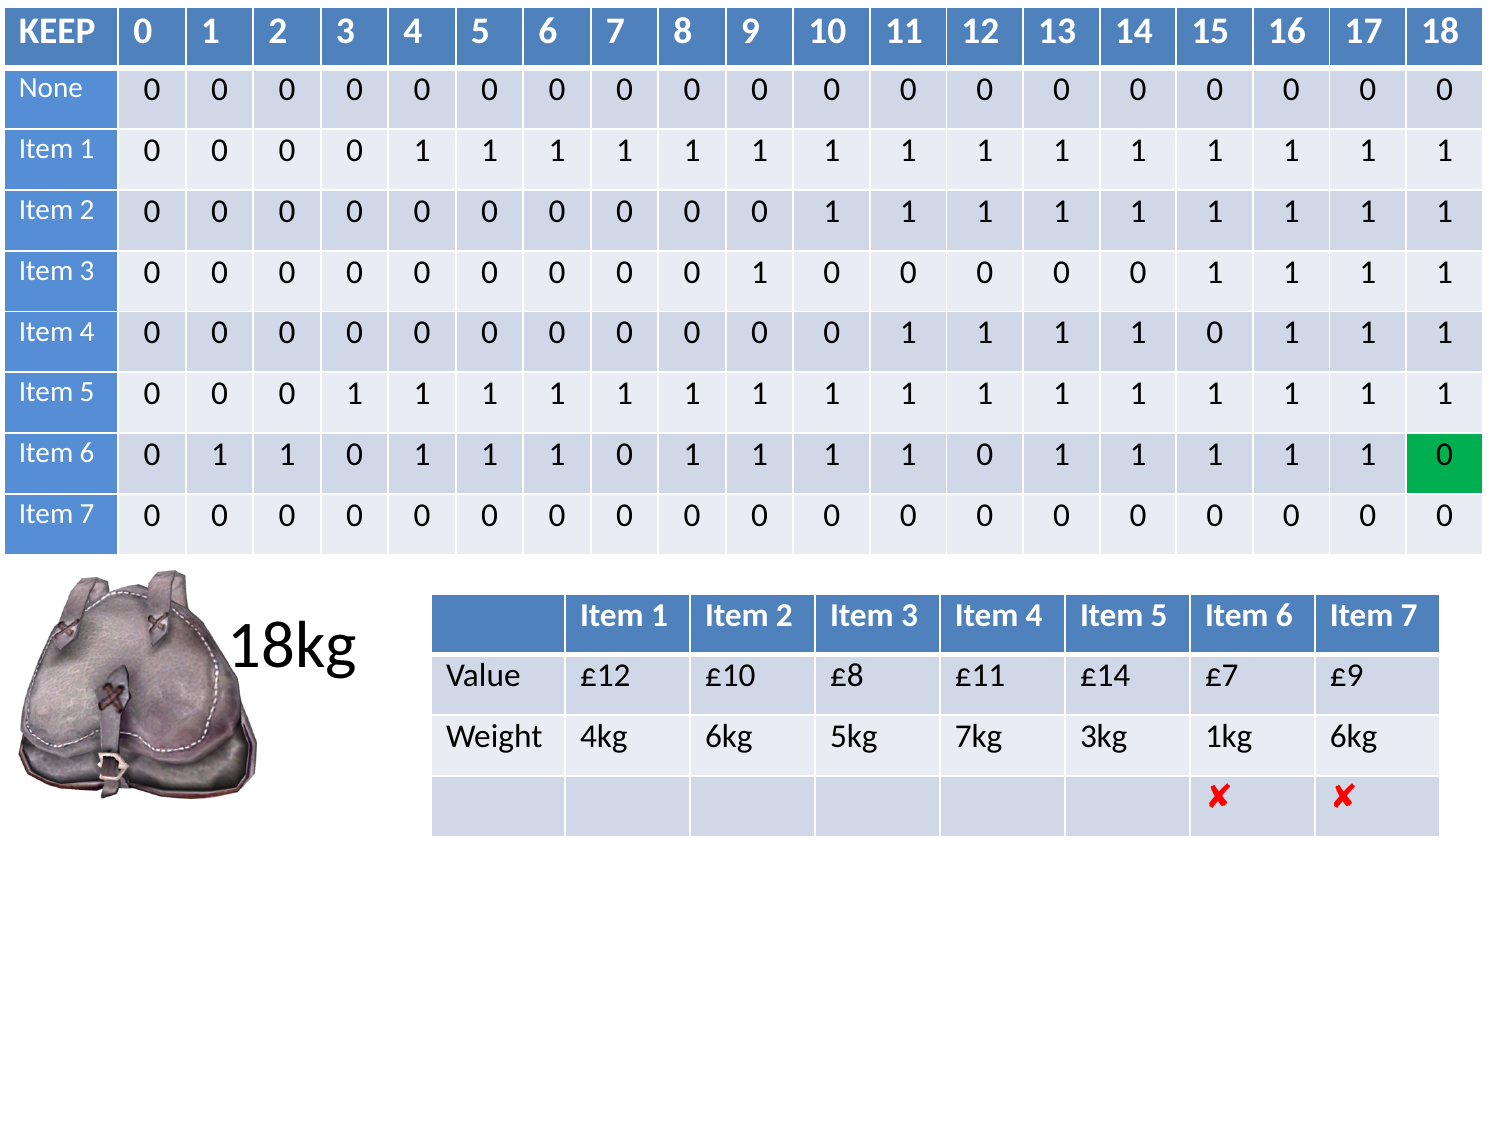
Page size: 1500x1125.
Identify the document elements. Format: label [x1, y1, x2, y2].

table_cell [947, 71, 1022, 128]
table_header [1254, 8, 1329, 65]
table_header [389, 8, 455, 65]
table_cell [432, 777, 564, 836]
table_cell [187, 495, 252, 554]
table_cell [794, 191, 869, 250]
table_cell [187, 373, 252, 432]
table_cell [659, 495, 725, 554]
table_cell [592, 191, 657, 250]
table_cell [1254, 71, 1329, 128]
table_cell [871, 130, 946, 189]
table_cell [254, 71, 320, 128]
table_cell [1330, 312, 1405, 371]
table_cell [659, 373, 725, 432]
table_cell [1330, 434, 1405, 493]
table_cell [871, 373, 946, 432]
table_cell [119, 130, 185, 189]
table_cell [1101, 71, 1175, 128]
table_cell [1066, 716, 1189, 775]
table_header [691, 595, 814, 652]
table_cell [119, 191, 185, 250]
table_cell [947, 312, 1022, 371]
table_cell [322, 252, 387, 311]
table_cell [592, 312, 657, 371]
table_header [5, 8, 117, 65]
table_cell [187, 312, 252, 371]
table_cell [794, 434, 869, 493]
table_header [1330, 8, 1405, 65]
table_cell [119, 312, 185, 371]
table_cell [389, 434, 455, 493]
table_cell [389, 71, 455, 128]
table_header [794, 8, 869, 65]
table_cell [794, 252, 869, 311]
table_cell [871, 312, 946, 371]
table_cell [1316, 657, 1439, 714]
table_header [659, 8, 725, 65]
table_cell [1407, 373, 1482, 432]
table_cell [1024, 495, 1099, 554]
table_header [566, 595, 689, 652]
table_cell [5, 434, 117, 493]
table_cell [5, 495, 117, 554]
table_cell [727, 373, 792, 432]
table_cell [457, 434, 522, 493]
table_cell [389, 130, 455, 189]
table_cell [457, 312, 522, 371]
table_cell [816, 777, 939, 836]
table_header [1407, 8, 1482, 65]
table_cell [1101, 191, 1175, 250]
table_header [1101, 8, 1175, 65]
table_cell [1024, 373, 1099, 432]
table_header [1316, 595, 1439, 652]
table_cell [1024, 434, 1099, 493]
table_cell [659, 71, 725, 128]
table_cell [187, 252, 252, 311]
table_cell [794, 495, 869, 554]
table_cell [592, 130, 657, 189]
table_cell [1407, 130, 1482, 189]
table_cell [5, 71, 117, 128]
table_header [524, 8, 590, 65]
table_cell [1066, 777, 1189, 836]
table_cell [1316, 777, 1439, 836]
table_cell [1101, 252, 1175, 311]
table_cell [389, 191, 455, 250]
table_cell [254, 434, 320, 493]
table_cell [691, 657, 814, 714]
table_cell [5, 252, 117, 311]
picture [12, 569, 261, 800]
table_cell [947, 191, 1022, 250]
table_cell [524, 373, 590, 432]
table_cell [524, 252, 590, 311]
table_cell [254, 373, 320, 432]
table_cell [1407, 252, 1482, 311]
table_cell [119, 495, 185, 554]
table_cell [254, 130, 320, 189]
table_cell [794, 71, 869, 128]
table_cell [524, 495, 590, 554]
table_cell [1177, 71, 1252, 128]
table_cell [659, 191, 725, 250]
table_header [816, 595, 939, 652]
table_cell [727, 71, 792, 128]
table_cell [727, 191, 792, 250]
table_cell [322, 130, 387, 189]
table_header [1024, 8, 1099, 65]
table_cell [254, 312, 320, 371]
table_cell [1191, 716, 1314, 775]
table_cell [1024, 252, 1099, 311]
table_cell [5, 373, 117, 432]
table_cell [1101, 312, 1175, 371]
table_cell [457, 252, 522, 311]
table_header [254, 8, 320, 65]
table_cell [816, 657, 939, 714]
table_cell [322, 495, 387, 554]
text_box [261, 593, 391, 689]
table_cell [794, 373, 869, 432]
table_cell [1330, 130, 1405, 189]
table_cell [566, 777, 689, 836]
table_header [187, 8, 252, 65]
table_cell [1191, 777, 1314, 836]
table_cell [1254, 373, 1329, 432]
table_cell [941, 716, 1064, 775]
table_cell [1407, 495, 1482, 554]
table_cell [5, 312, 117, 371]
table_header [322, 8, 387, 65]
table_cell [1330, 495, 1405, 554]
table_cell [947, 252, 1022, 311]
table_header [727, 8, 792, 65]
table_cell [947, 495, 1022, 554]
table_cell [794, 130, 869, 189]
table_cell [794, 312, 869, 371]
table_cell [691, 777, 814, 836]
table_cell [727, 130, 792, 189]
table_cell [1177, 312, 1252, 371]
table_cell [322, 191, 387, 250]
table_cell [1177, 434, 1252, 493]
table_cell [727, 312, 792, 371]
table_cell [1254, 495, 1329, 554]
table_cell [659, 312, 725, 371]
table_cell [1177, 373, 1252, 432]
table_header [432, 595, 564, 652]
table_cell [389, 373, 455, 432]
table_header [941, 595, 1064, 652]
table_cell [691, 716, 814, 775]
table_cell [389, 495, 455, 554]
table_cell [1330, 373, 1405, 432]
table_cell [947, 434, 1022, 493]
table_cell [457, 373, 522, 432]
table_cell [1191, 657, 1314, 714]
table_cell [1330, 252, 1405, 311]
table_header [1177, 8, 1252, 65]
table_cell [1330, 71, 1405, 128]
table_cell [524, 312, 590, 371]
table_cell [1177, 495, 1252, 554]
table_cell [1407, 434, 1482, 493]
table_cell [1101, 373, 1175, 432]
table_cell [1024, 191, 1099, 250]
table_cell [871, 191, 946, 250]
table_cell [1407, 71, 1482, 128]
table_cell [592, 71, 657, 128]
table_cell [5, 130, 117, 189]
table_cell [457, 495, 522, 554]
table_cell [941, 777, 1064, 836]
table_cell [727, 495, 792, 554]
table_cell [947, 130, 1022, 189]
table_cell [254, 252, 320, 311]
table_cell [322, 434, 387, 493]
table_header [457, 8, 522, 65]
table_cell [389, 312, 455, 371]
table_cell [432, 716, 564, 775]
table_cell [322, 373, 387, 432]
table_cell [5, 191, 117, 250]
table_cell [592, 495, 657, 554]
table_cell [524, 191, 590, 250]
table_cell [871, 434, 946, 493]
table_cell [1407, 312, 1482, 371]
table_header [1191, 595, 1314, 652]
table_header [947, 8, 1022, 65]
table_cell [1177, 130, 1252, 189]
table_cell [1254, 312, 1329, 371]
table_cell [432, 657, 564, 714]
table_header [592, 8, 657, 65]
table_cell [457, 130, 522, 189]
table_header [1066, 595, 1189, 652]
table_cell [947, 373, 1022, 432]
table_cell [187, 130, 252, 189]
table_cell [1254, 191, 1329, 250]
table_cell [187, 191, 252, 250]
table_cell [254, 495, 320, 554]
table_cell [1254, 434, 1329, 493]
table_cell [727, 434, 792, 493]
table_cell [659, 434, 725, 493]
table_cell [119, 373, 185, 432]
table_cell [389, 252, 455, 311]
table_cell [871, 252, 946, 311]
table_cell [1177, 191, 1252, 250]
table_cell [187, 71, 252, 128]
table_cell [524, 71, 590, 128]
table_cell [1066, 657, 1189, 714]
table_cell [659, 130, 725, 189]
table_cell [592, 252, 657, 311]
table_cell [1177, 252, 1252, 311]
table_cell [119, 252, 185, 311]
table_cell [727, 252, 792, 311]
table_cell [871, 71, 946, 128]
table_cell [1101, 495, 1175, 554]
table_cell [592, 434, 657, 493]
table_cell [1101, 434, 1175, 493]
table_cell [119, 434, 185, 493]
table_cell [187, 434, 252, 493]
table_cell [1024, 71, 1099, 128]
table_cell [1024, 130, 1099, 189]
table_cell [254, 191, 320, 250]
table_header [119, 8, 185, 65]
table_cell [816, 716, 939, 775]
table_header [871, 8, 946, 65]
table_cell [1407, 191, 1482, 250]
table_cell [871, 495, 946, 554]
table_cell [592, 373, 657, 432]
table_cell [524, 130, 590, 189]
table_cell [1316, 716, 1439, 775]
table_cell [941, 657, 1064, 714]
table_cell [1330, 191, 1405, 250]
table_cell [1101, 130, 1175, 189]
table_cell [1024, 312, 1099, 371]
table_cell [119, 71, 185, 128]
table_cell [457, 191, 522, 250]
table_cell [566, 716, 689, 775]
table_cell [524, 434, 590, 493]
table_cell [566, 657, 689, 714]
table_cell [659, 252, 725, 311]
table_cell [457, 71, 522, 128]
table_cell [322, 71, 387, 128]
table_cell [322, 312, 387, 371]
table_cell [1254, 252, 1329, 311]
table_cell [1254, 130, 1329, 189]
